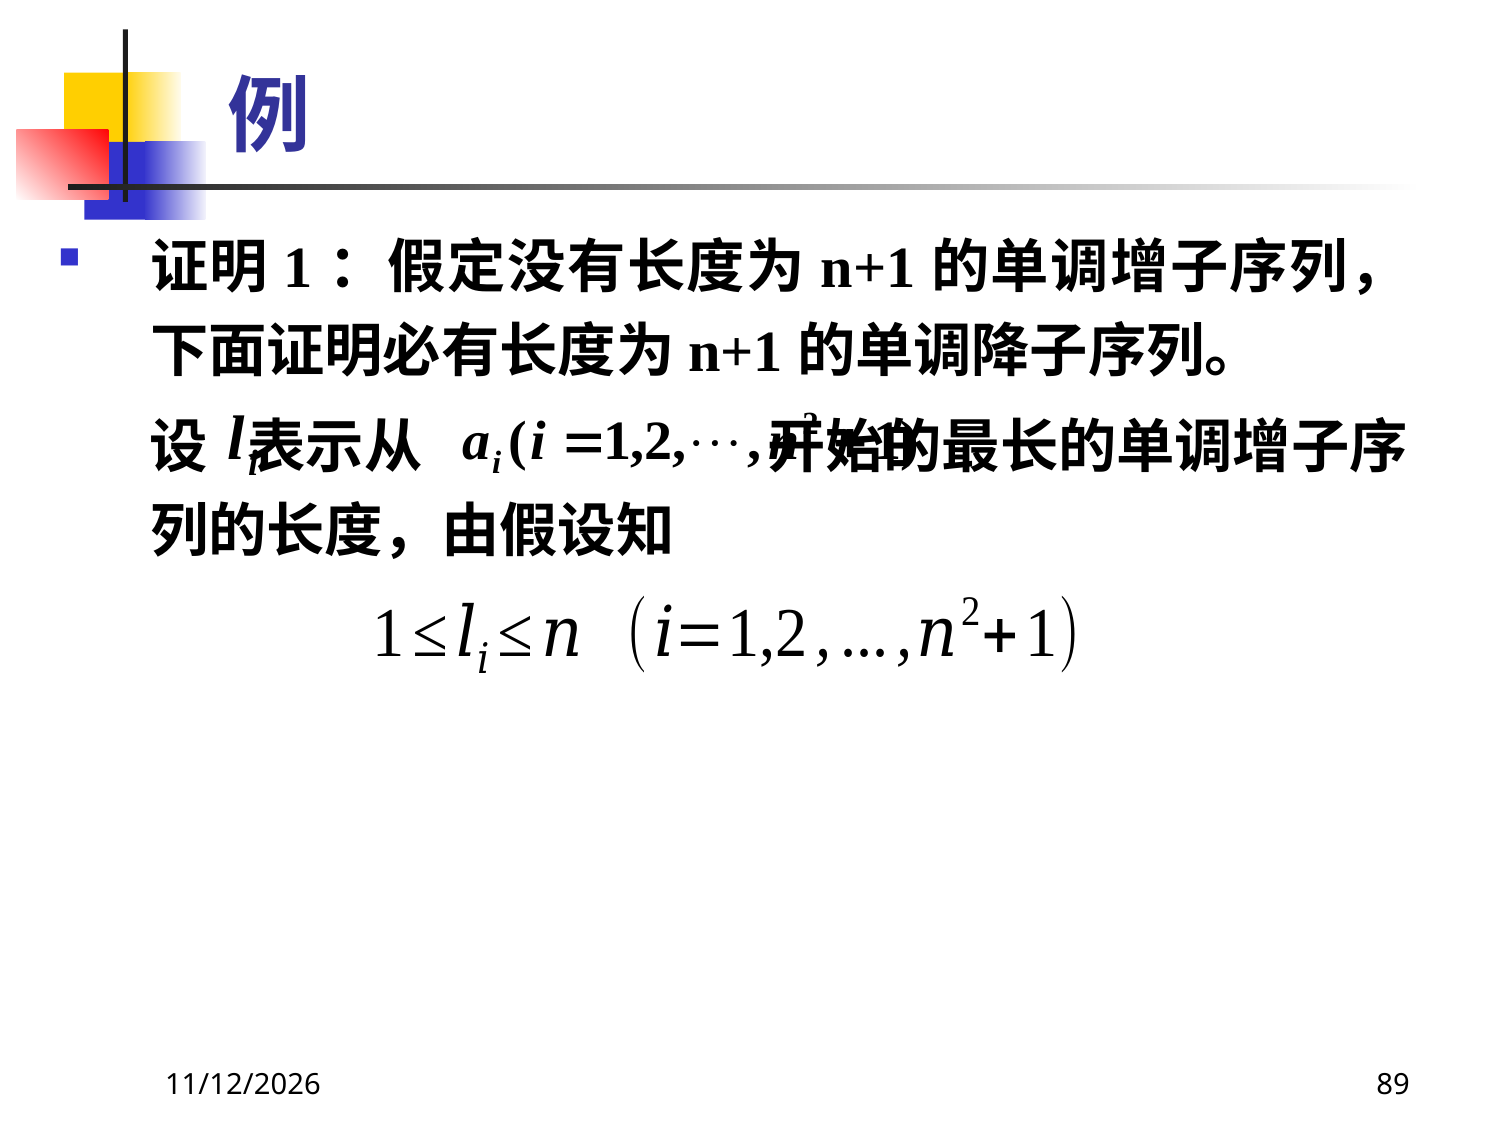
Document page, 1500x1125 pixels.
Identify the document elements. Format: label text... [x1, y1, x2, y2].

title 例 [212, 24, 1261, 170]
list 证明1：假定没有长度为n+1的单调增子序列，下面证明必有长度为n+1的单调降子序列。 设 表示从 开始的最长的单调增子序列的长度，由假设知 [41, 536, 1423, 542]
slide_number 89 [1112, 1037, 1426, 1113]
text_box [218, 396, 271, 492]
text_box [454, 398, 928, 488]
list 证明1：假定没有长度为n+1的单调增子序列，下面证明必有长度为n+1的单调降子序列。 设 表示从 开始的最长的单调增子序列的长度，由假设知 [41, 557, 1423, 975]
list 证明1：假定没有长度为n+1的单调增子序列，下面证明必有长度为n+1的单调降子序列。 设 表示从 开始的最长的单调增子序列的长度，由假设知 [41, 208, 1423, 522]
list 证明1：假定没有长度为n+1的单调增子序列，下面证明必有长度为n+1的单调降子序列。 设 表示从 开始的最长的单调增子序列的长度，由假设知 [41, 544, 1423, 555]
list 证明1：假定没有长度为n+1的单调增子序列，下面证明必有长度为n+1的单调降子序列。 设 表示从 开始的最长的单调增子序列的长度，由假设知 [41, 523, 1423, 534]
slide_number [149, 1037, 463, 1113]
